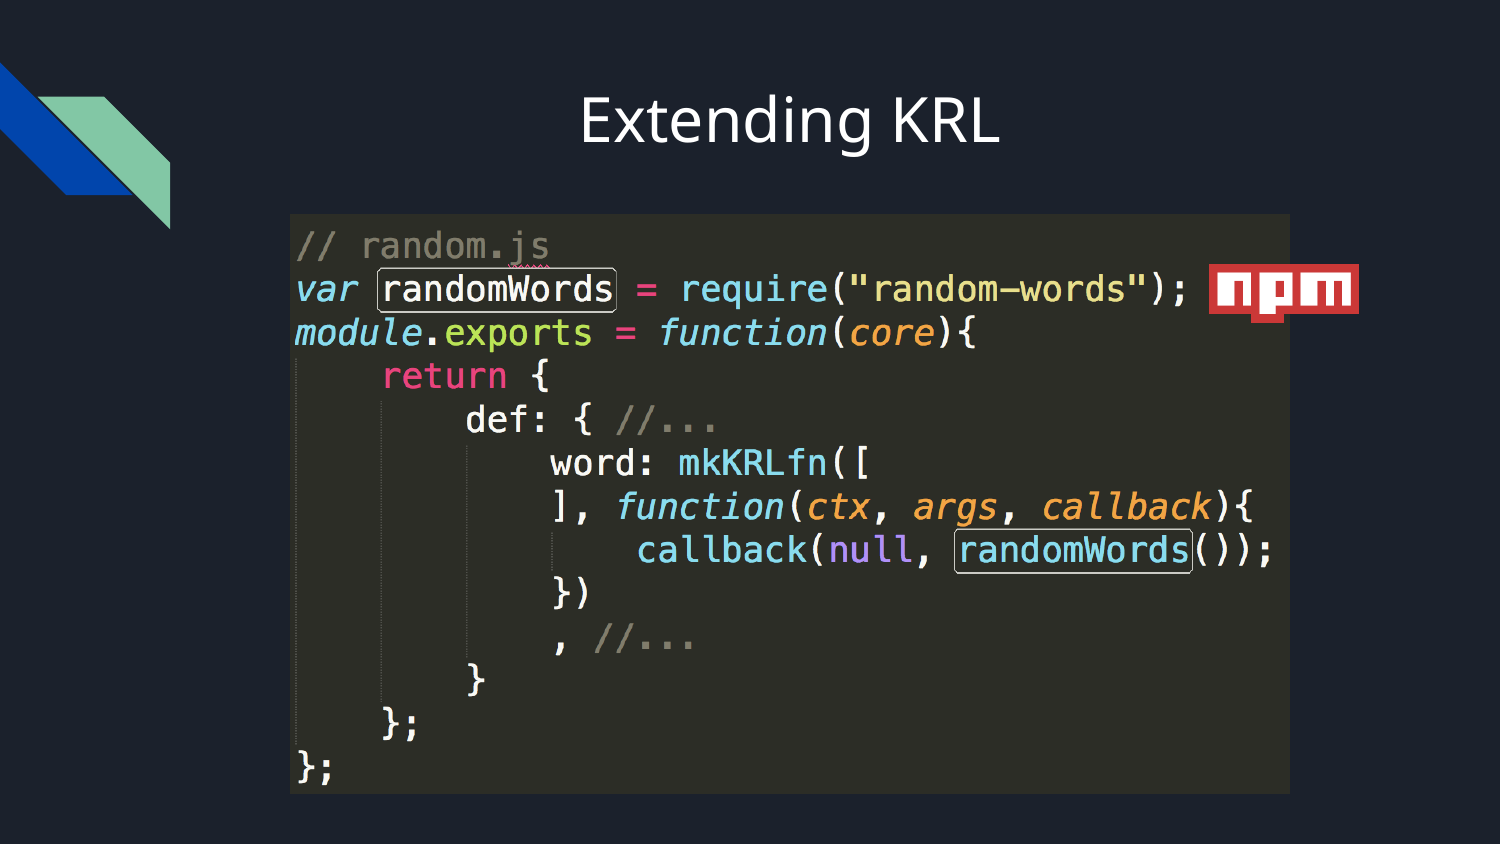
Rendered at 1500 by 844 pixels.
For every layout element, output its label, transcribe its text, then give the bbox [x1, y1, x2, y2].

title Extending KRL [212, 64, 1368, 215]
picture [290, 214, 1360, 794]
